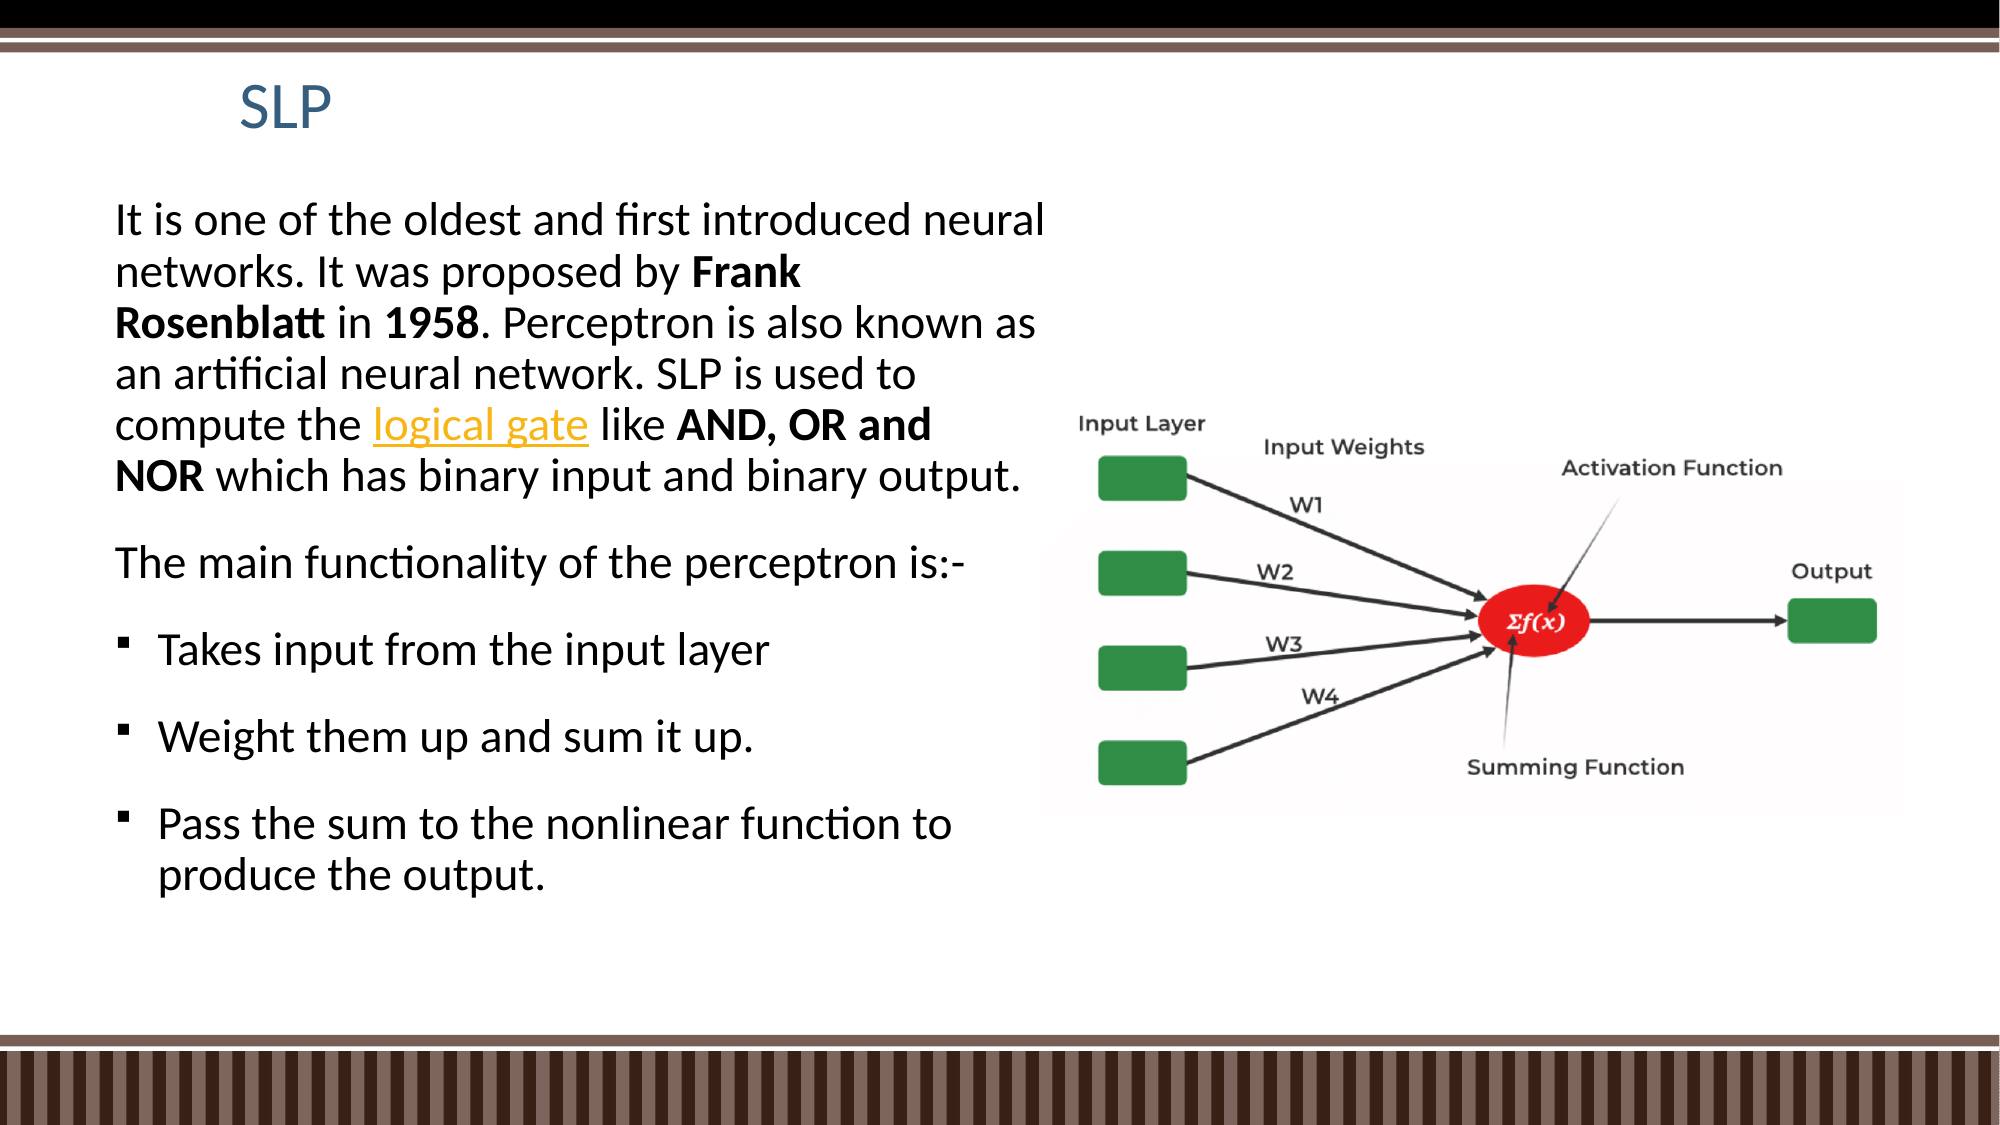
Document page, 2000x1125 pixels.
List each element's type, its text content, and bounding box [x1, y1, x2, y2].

title SLP [224, 50, 1725, 150]
picture [1039, 374, 1905, 813]
list It is one of the oldest and first introduced neural networks. It was proposed by Frank Rosenblatt in 1958. Perceptron is also known as an artificial neural network. SLP is used to compute the logical gate like AND, OR and NOR which has binary input and binary output. The main functionality of the perceptron is:- Takes input from the input layer Weight them up and sum it up. Pass the sum to the nonlinear function to produce the output. [99, 187, 1088, 911]
